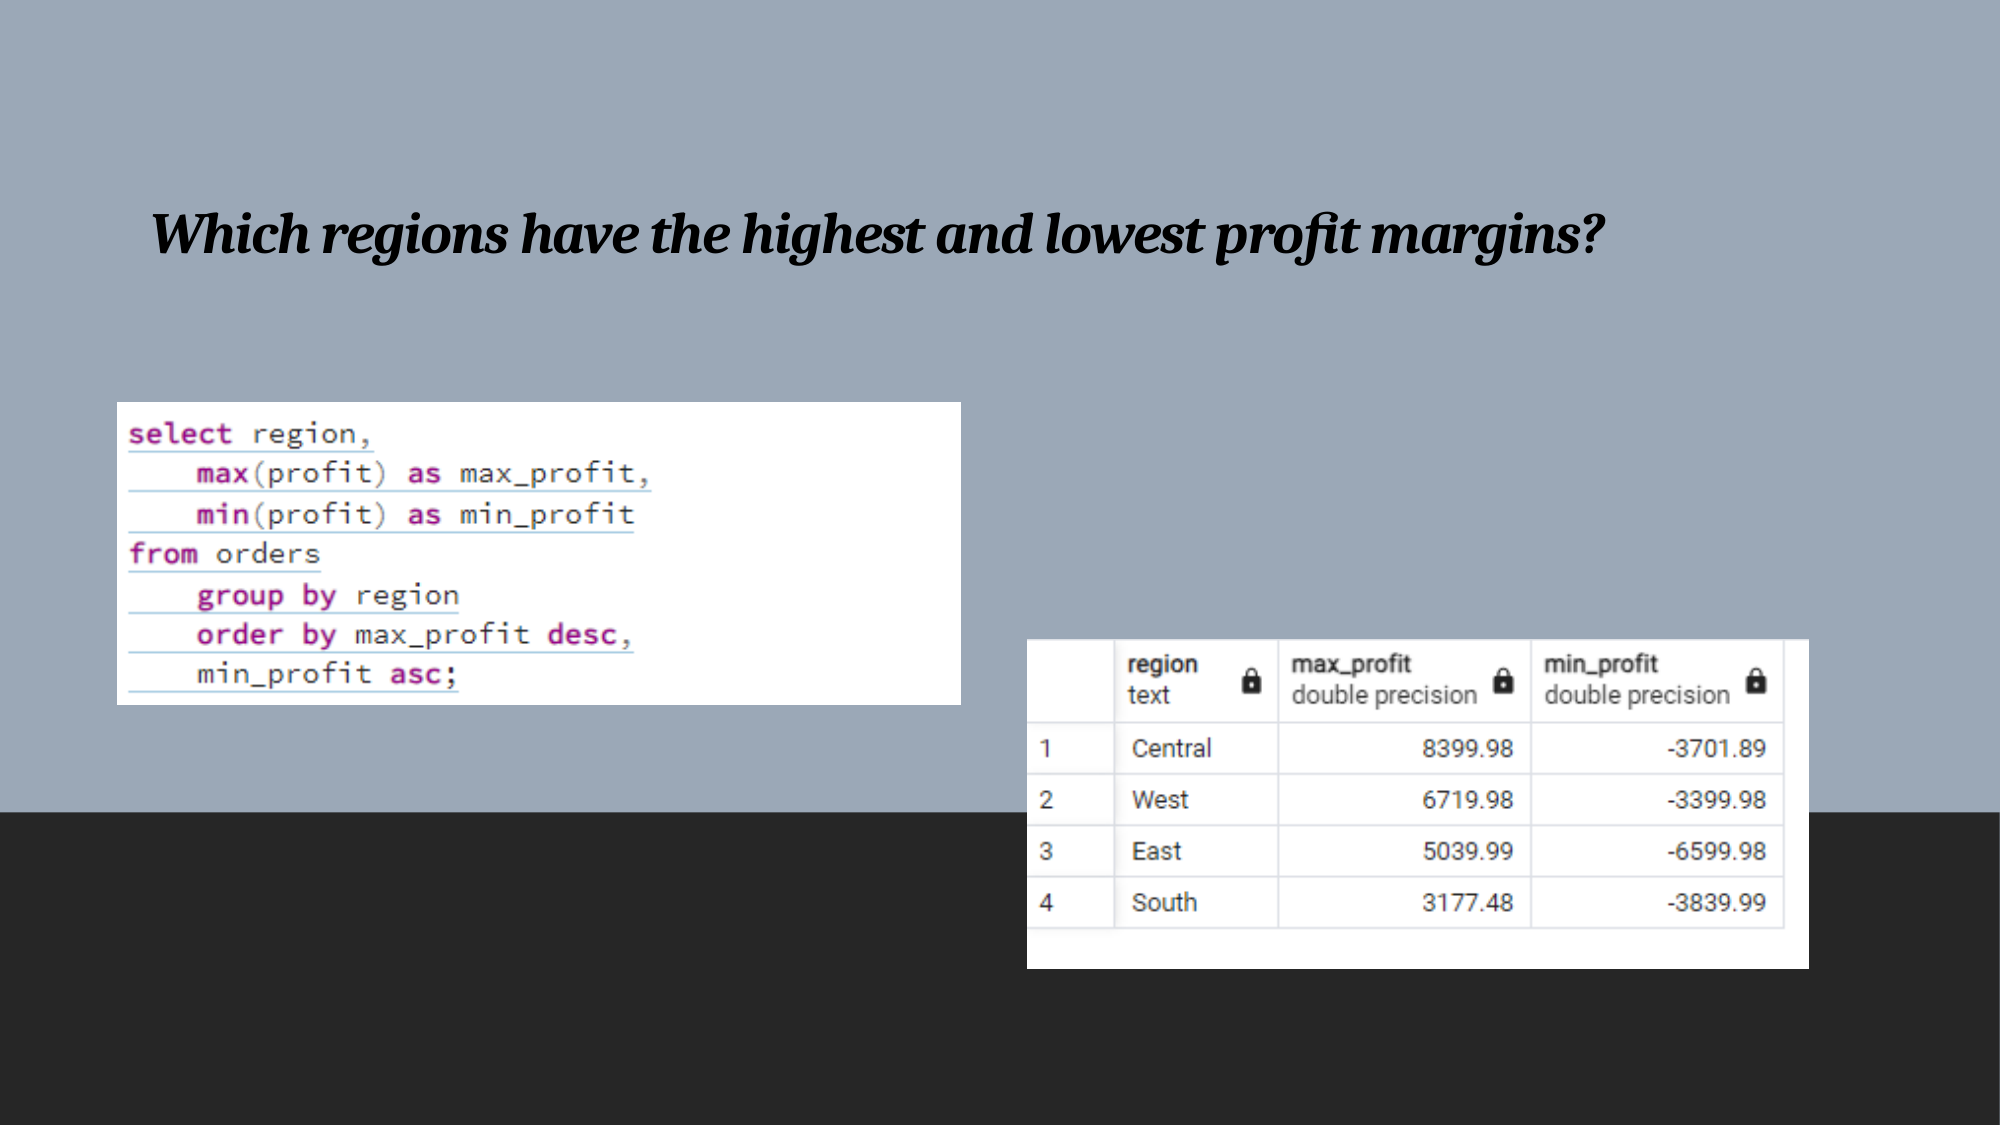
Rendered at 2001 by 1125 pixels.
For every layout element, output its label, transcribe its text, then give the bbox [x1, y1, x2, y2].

picture [116, 401, 961, 706]
title Which regions have the highest and lowest profit margins? [135, 108, 1786, 349]
picture [1027, 638, 1810, 970]
text_box [0, 811, 2000, 1125]
text_box [0, 0, 2000, 811]
